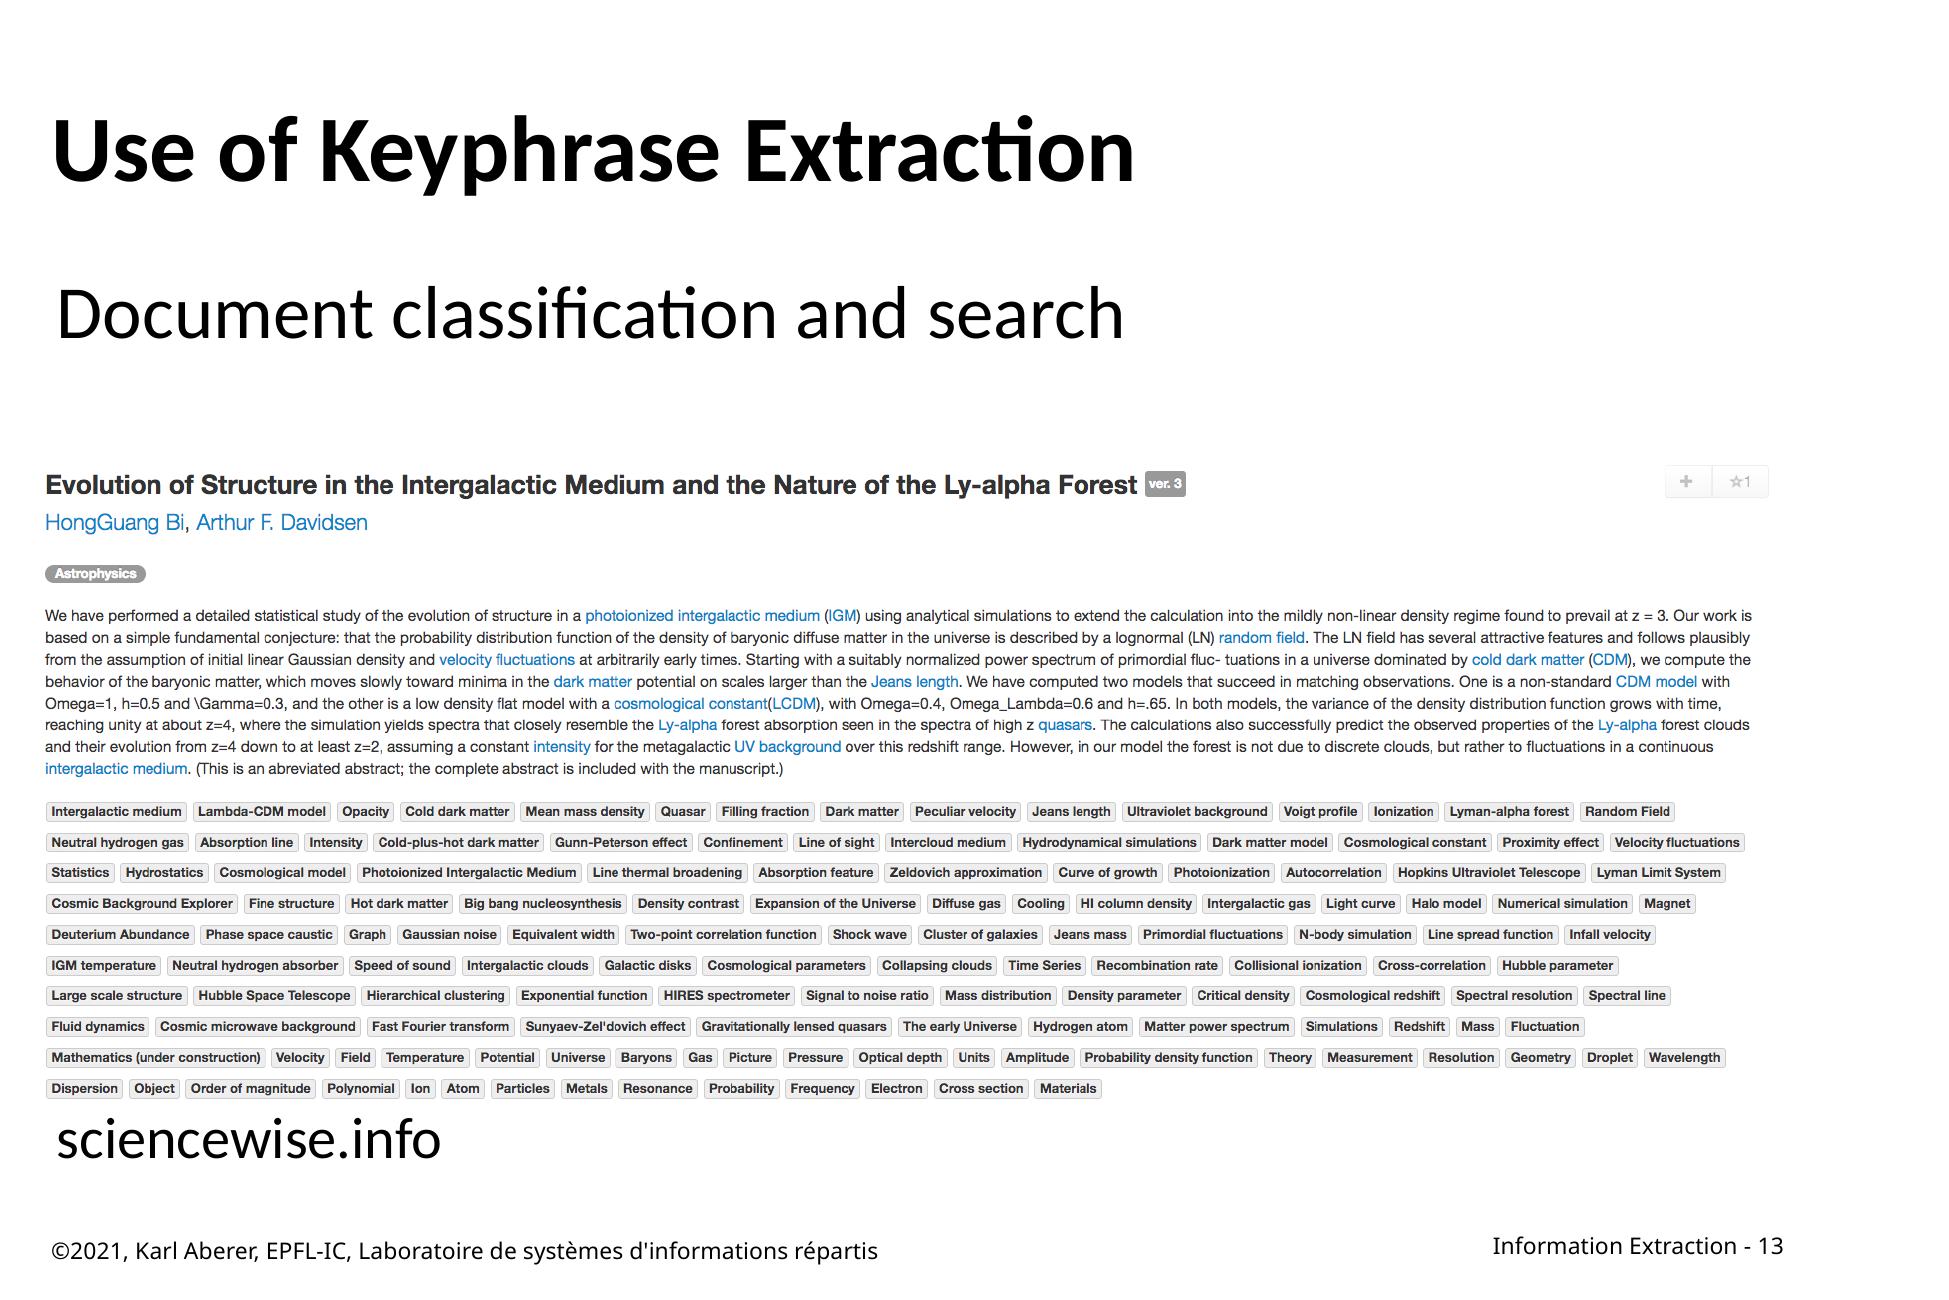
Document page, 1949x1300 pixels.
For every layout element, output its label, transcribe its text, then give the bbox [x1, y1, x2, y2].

picture [32, 460, 1783, 1112]
list Document classification and search sciencewise.info [37, 253, 1809, 1208]
footer ©2021, Karl Aberer, EPFL-IC, Laboratoire de systèmes d'informations répartis [32, 1227, 1284, 1271]
title Use of Keyphrase Extraction [32, 57, 1803, 232]
